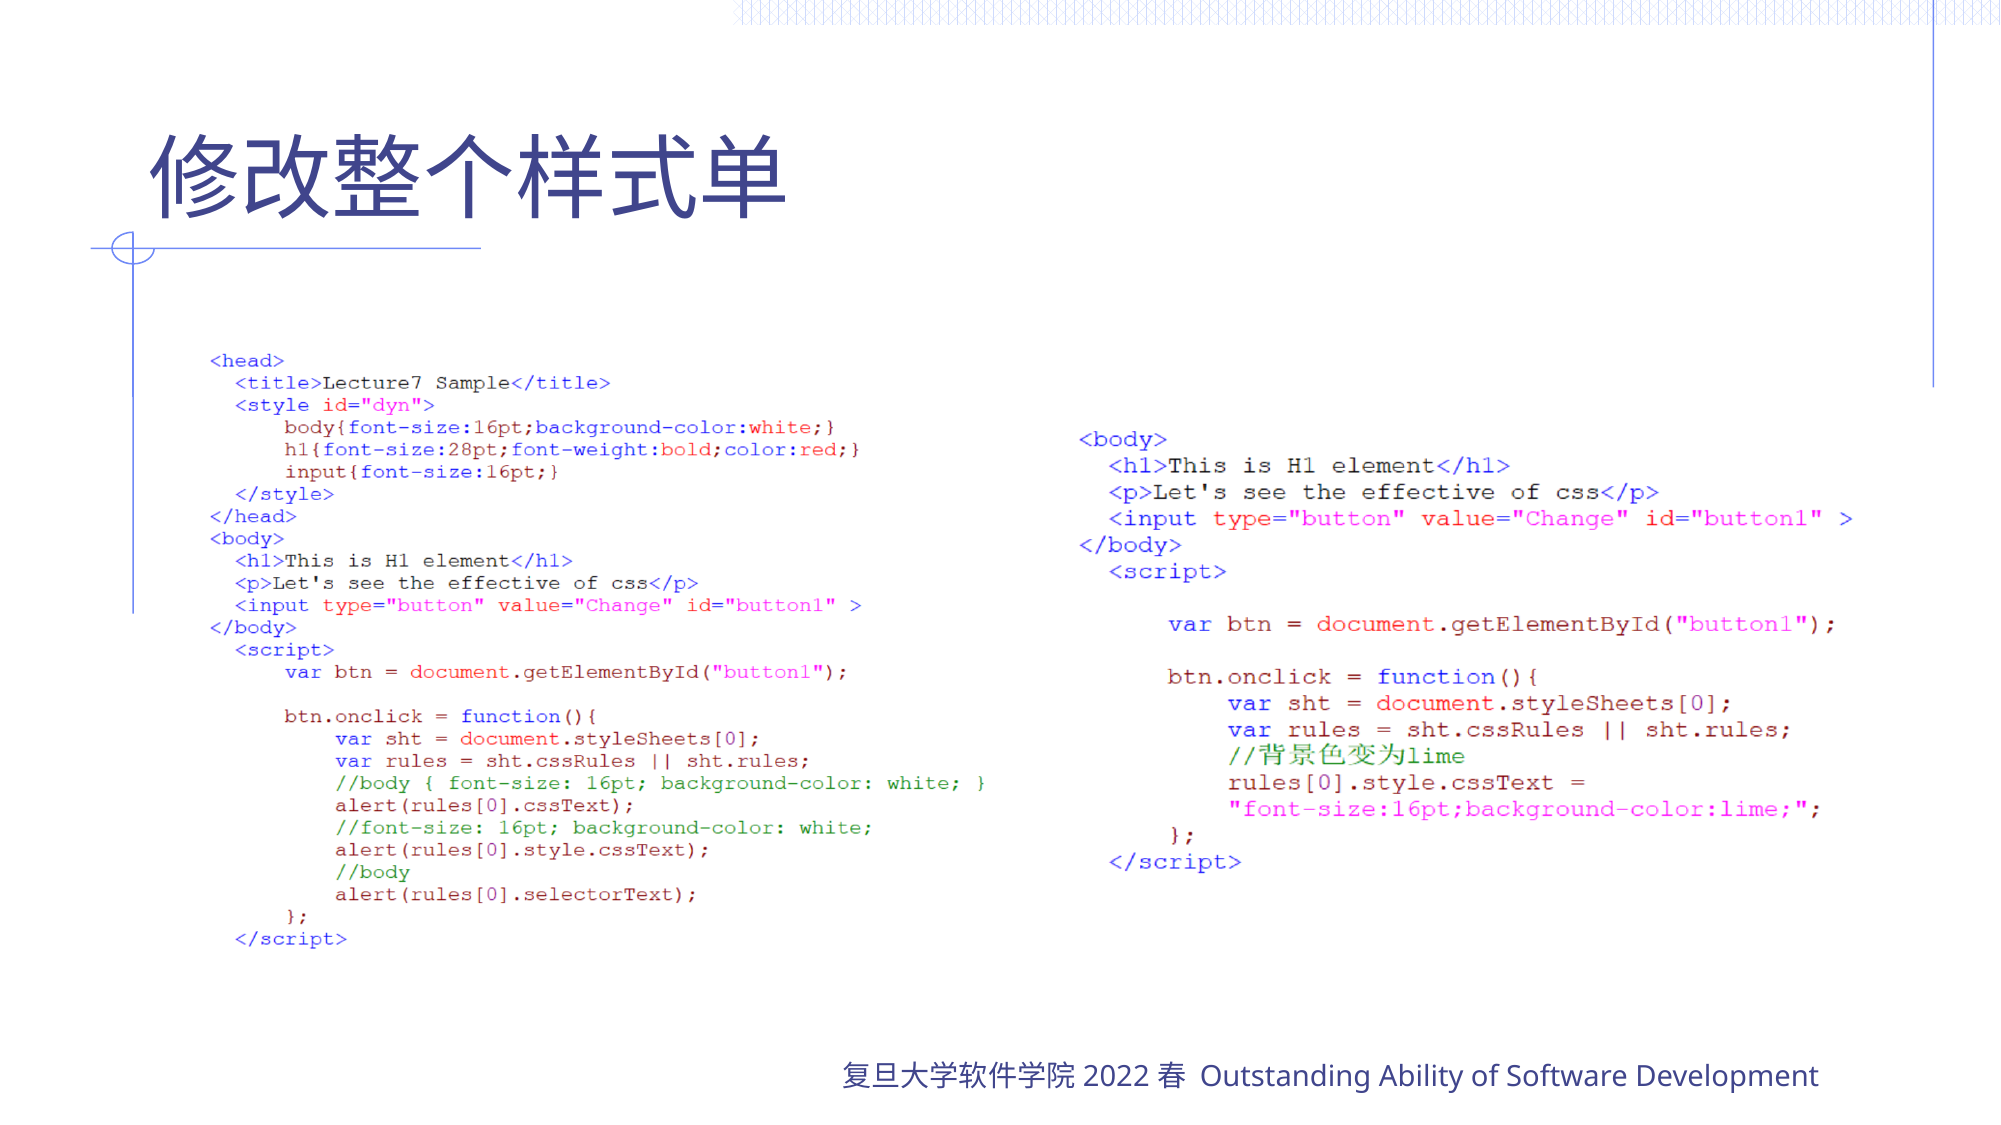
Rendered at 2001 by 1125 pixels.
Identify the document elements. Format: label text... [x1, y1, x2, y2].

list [183, 349, 1017, 951]
title 修改整个样式单 [133, 50, 1834, 238]
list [1049, 415, 1884, 885]
